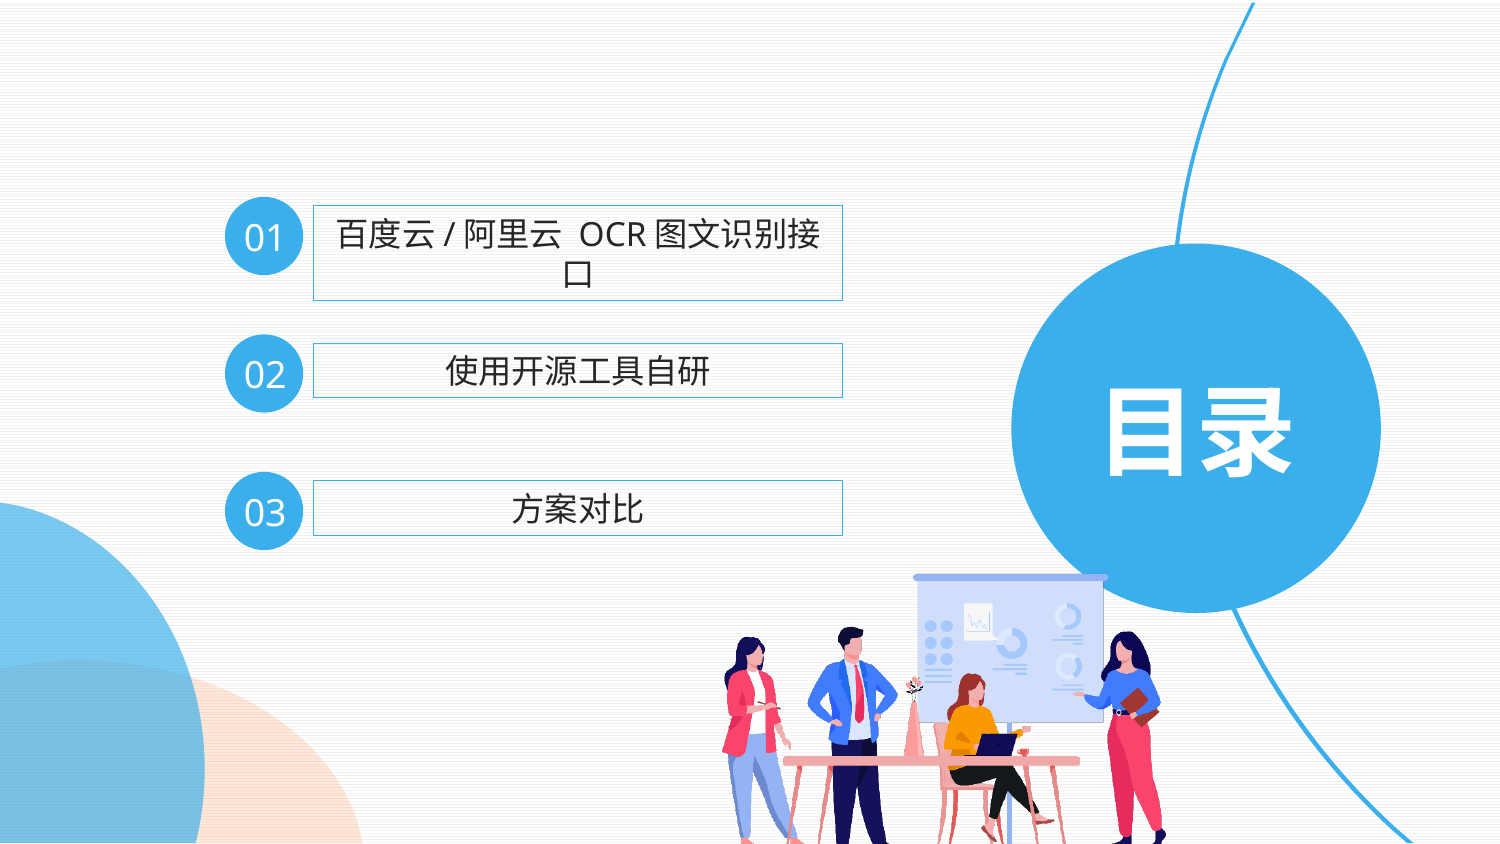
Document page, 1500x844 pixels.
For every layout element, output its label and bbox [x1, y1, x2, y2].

text_box [224, 471, 843, 551]
text_box [224, 196, 843, 276]
picture [674, 544, 1213, 844]
text_box [0, 502, 363, 844]
text_box [1012, 2, 1414, 844]
text_box [224, 334, 843, 413]
